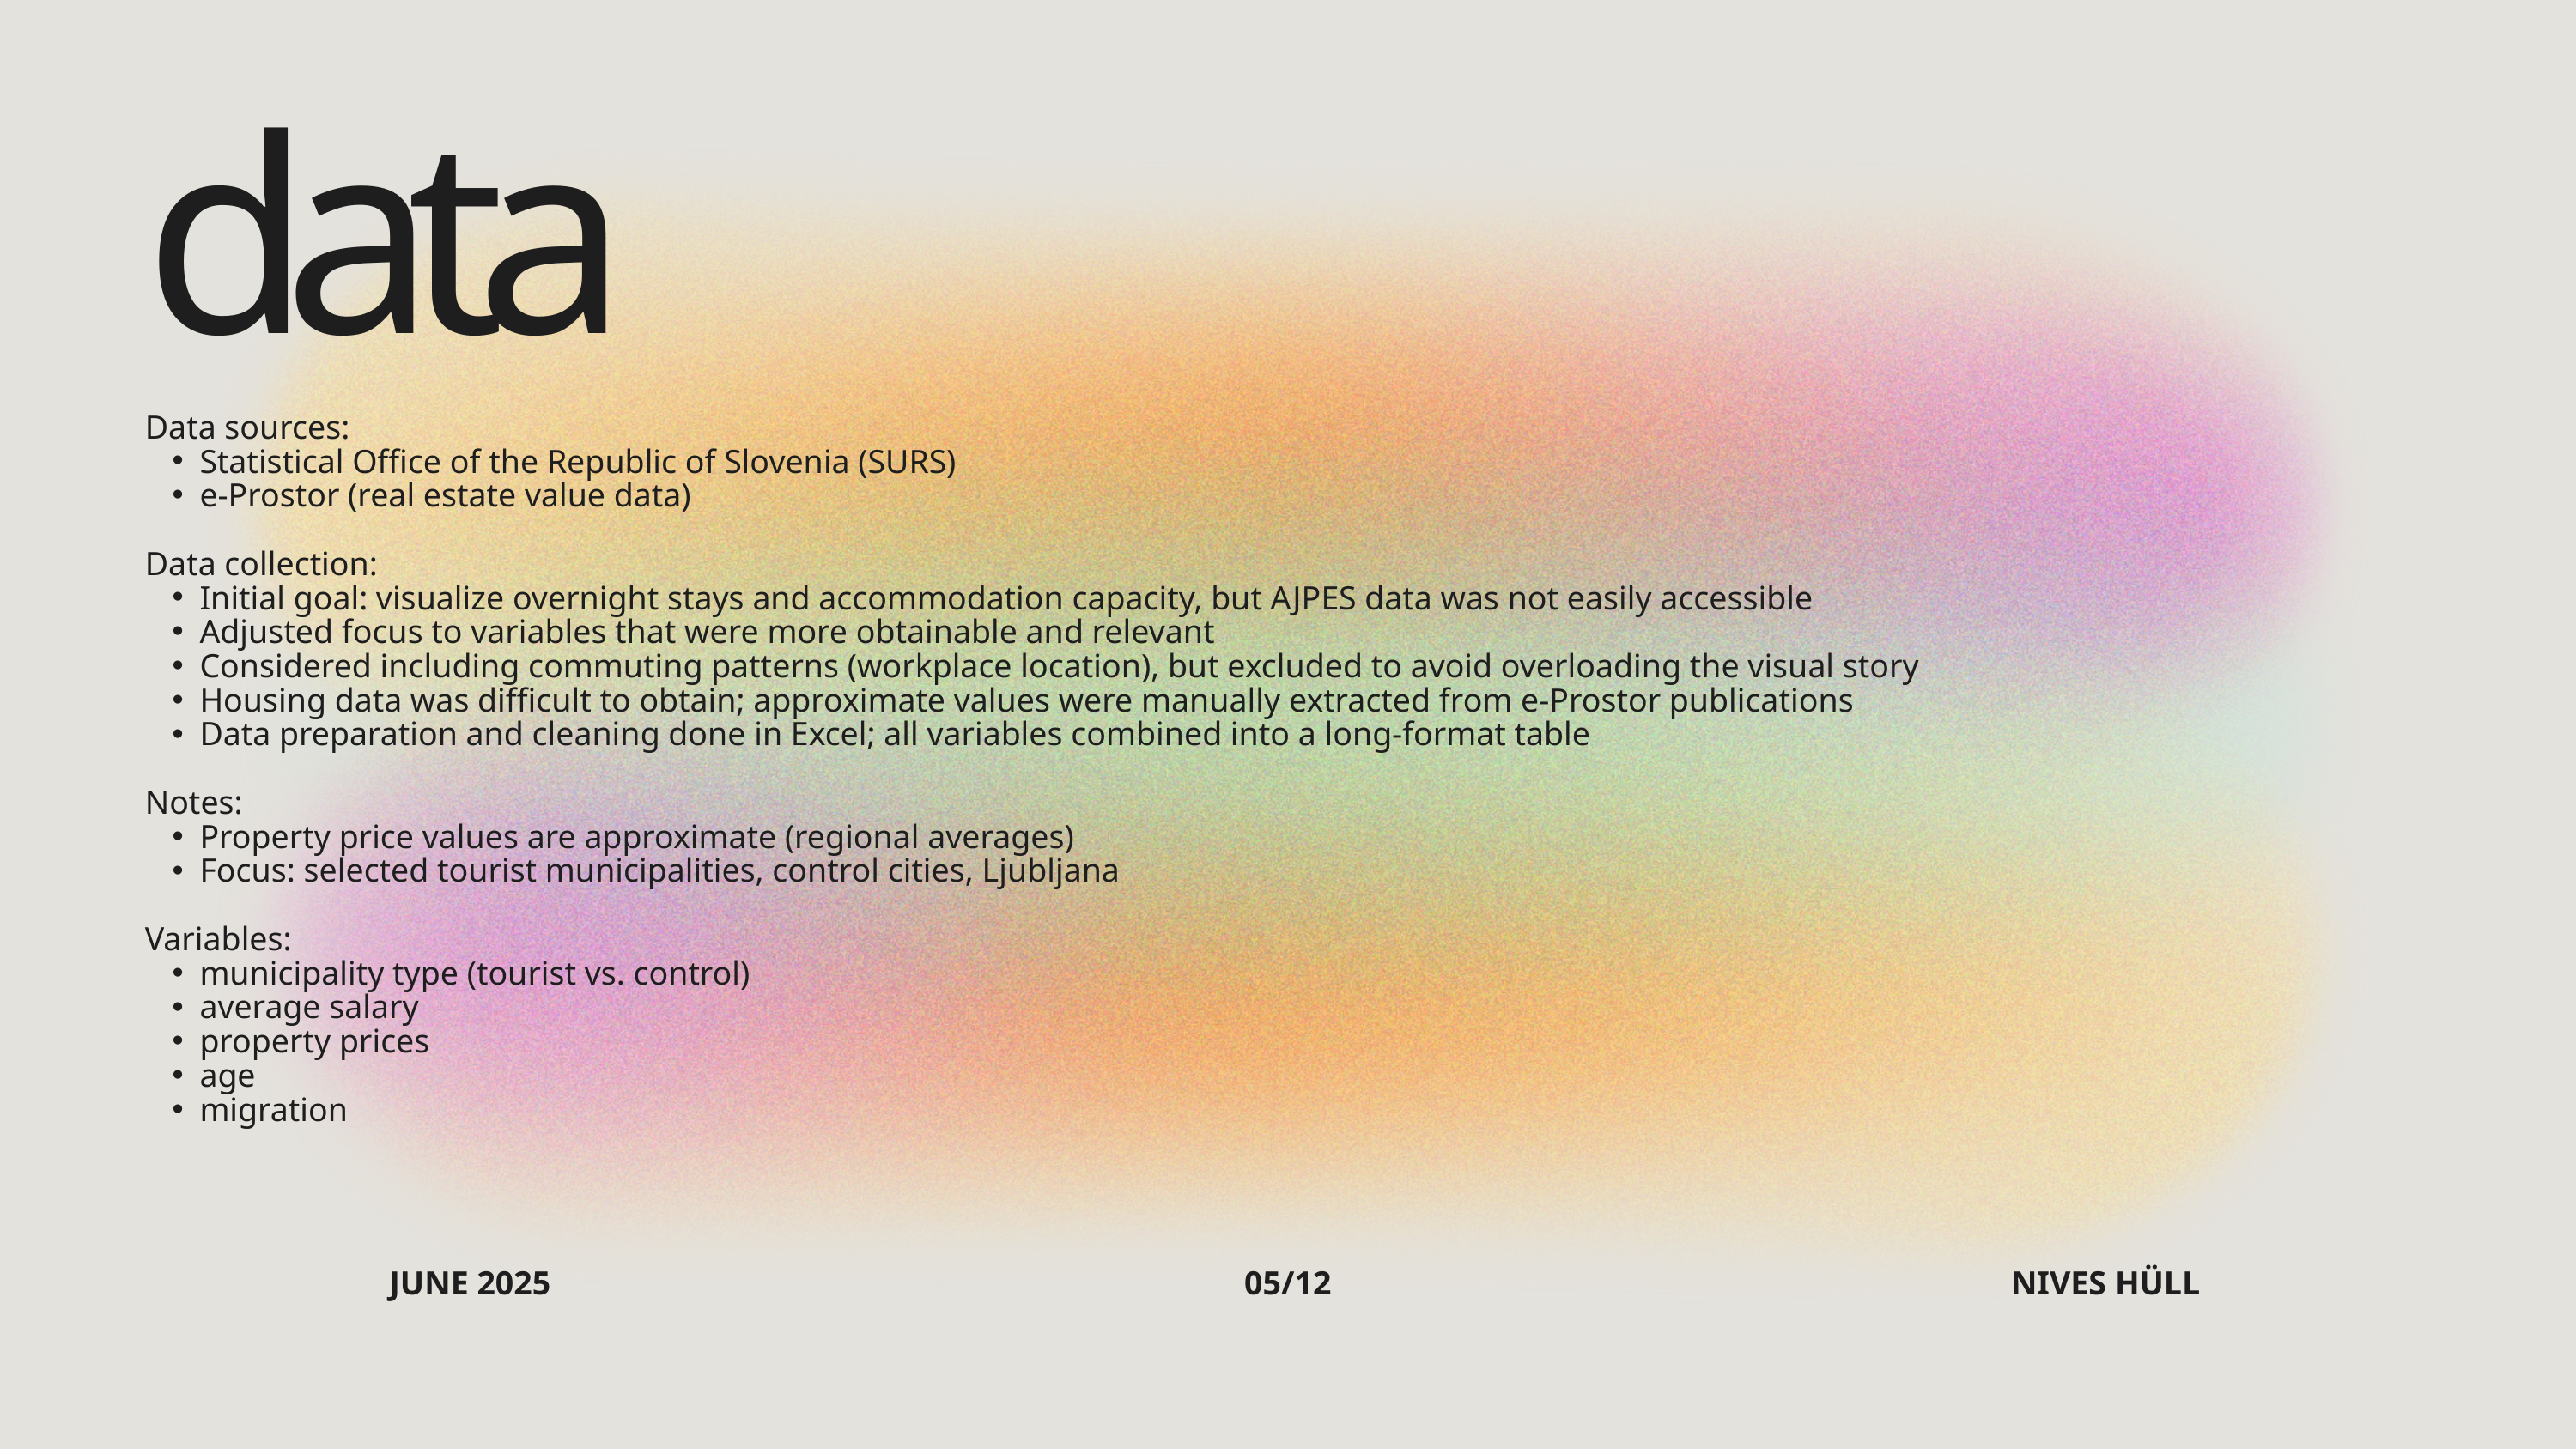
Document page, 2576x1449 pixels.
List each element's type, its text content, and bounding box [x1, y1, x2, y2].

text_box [144, 1265, 2432, 1304]
text_box Data sources: Statistical Office of the Republic of Slovenia (SURS) e-Prostor (real estate value data) Data collection: Initial goal: visualize overnight stays and accommodation capacity, but AJPES data was not easily accessible Adjusted focus to variables that were more obtainable and relevant Considered including commuting patterns (workplace location), but excluded to avoid overloading the visual story Housing data was difficult to obtain; approximate values were manually extracted from e-Prostor publications Data preparation and cleaning done in Excel; all variables combined into a long-format table Notes: Property price values are approximate (regional averages) Focus: selected tourist municipalities, control cities, Ljubljana Variables: municipality type (tourist vs. control) average salary property prices age migration [144, 411, 2014, 1162]
text_box data [144, 138, 2432, 388]
text_box [207, 388, 2369, 1264]
